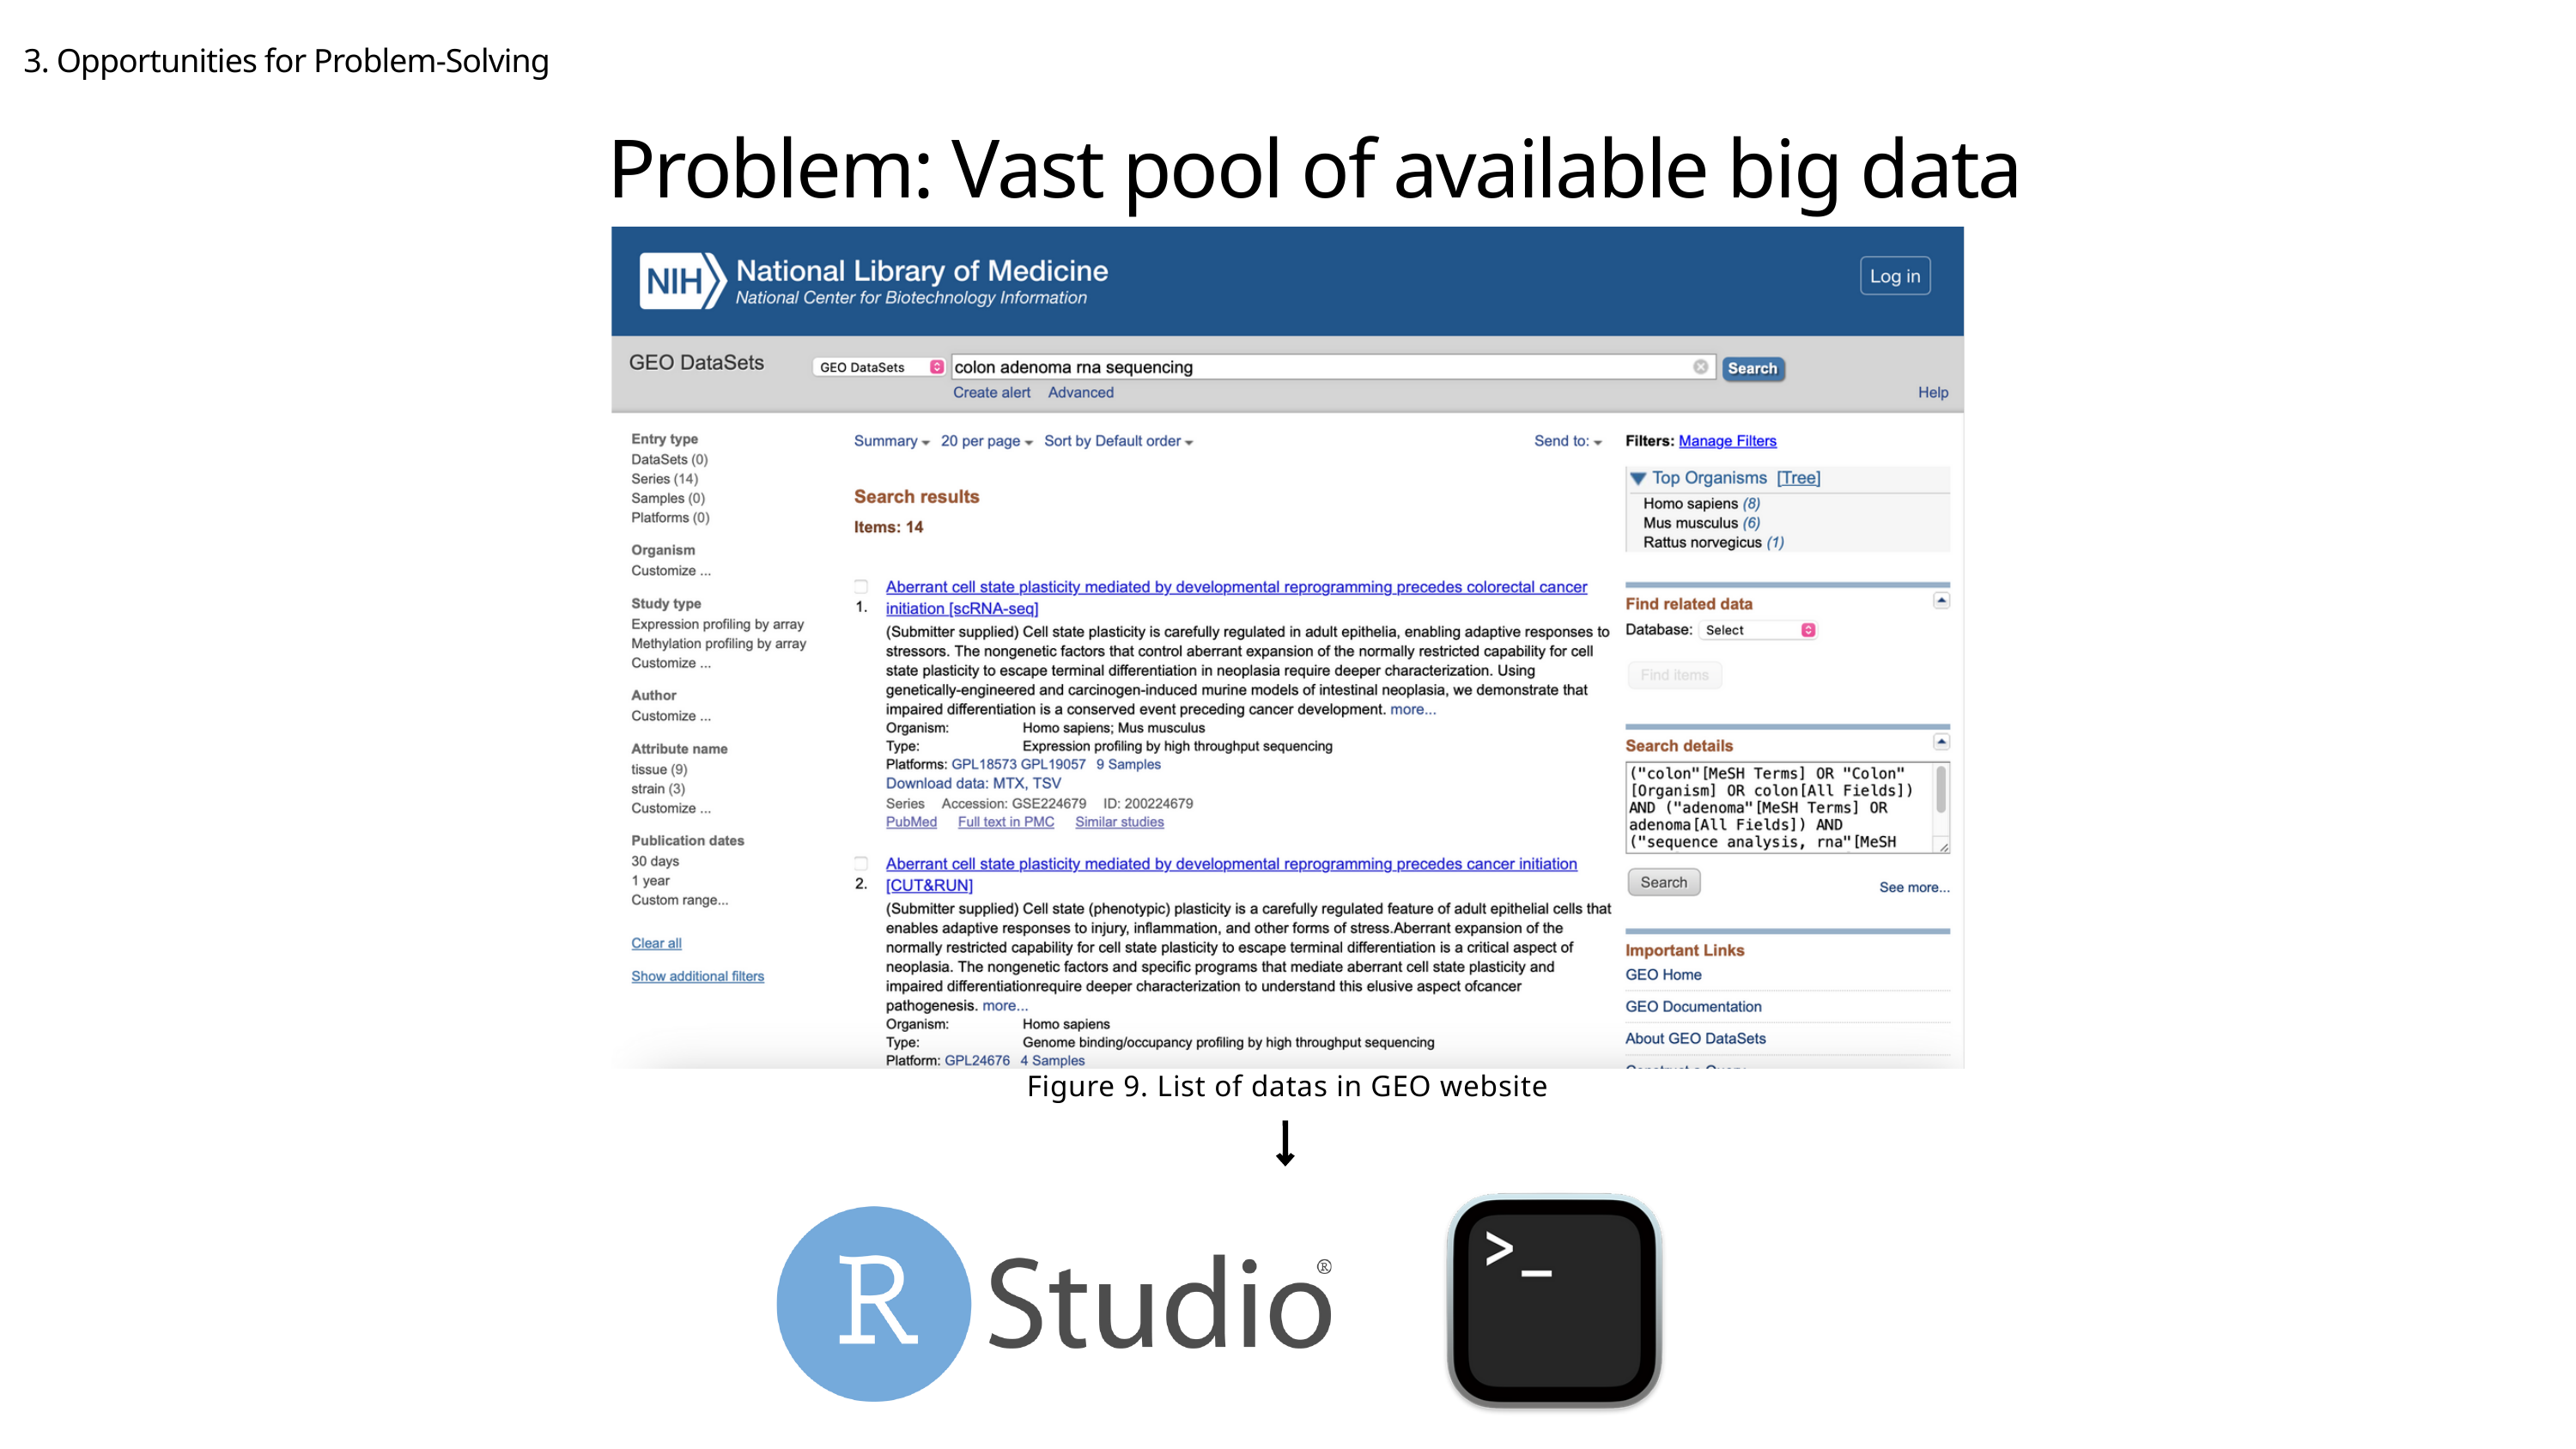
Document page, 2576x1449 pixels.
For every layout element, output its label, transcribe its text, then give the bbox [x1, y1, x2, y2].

text_box Figure 9. List of datas in GEO website [818, 1069, 1758, 1103]
text_box Problem: Vast pool of available big data [368, 101, 2262, 215]
text_box [1279, 1120, 1292, 1167]
text_box [611, 227, 1965, 1069]
text_box [776, 1206, 1332, 1402]
text_box 3. Opportunities for Problem-Solving [0, 33, 2287, 79]
text_box [1441, 1190, 1668, 1417]
